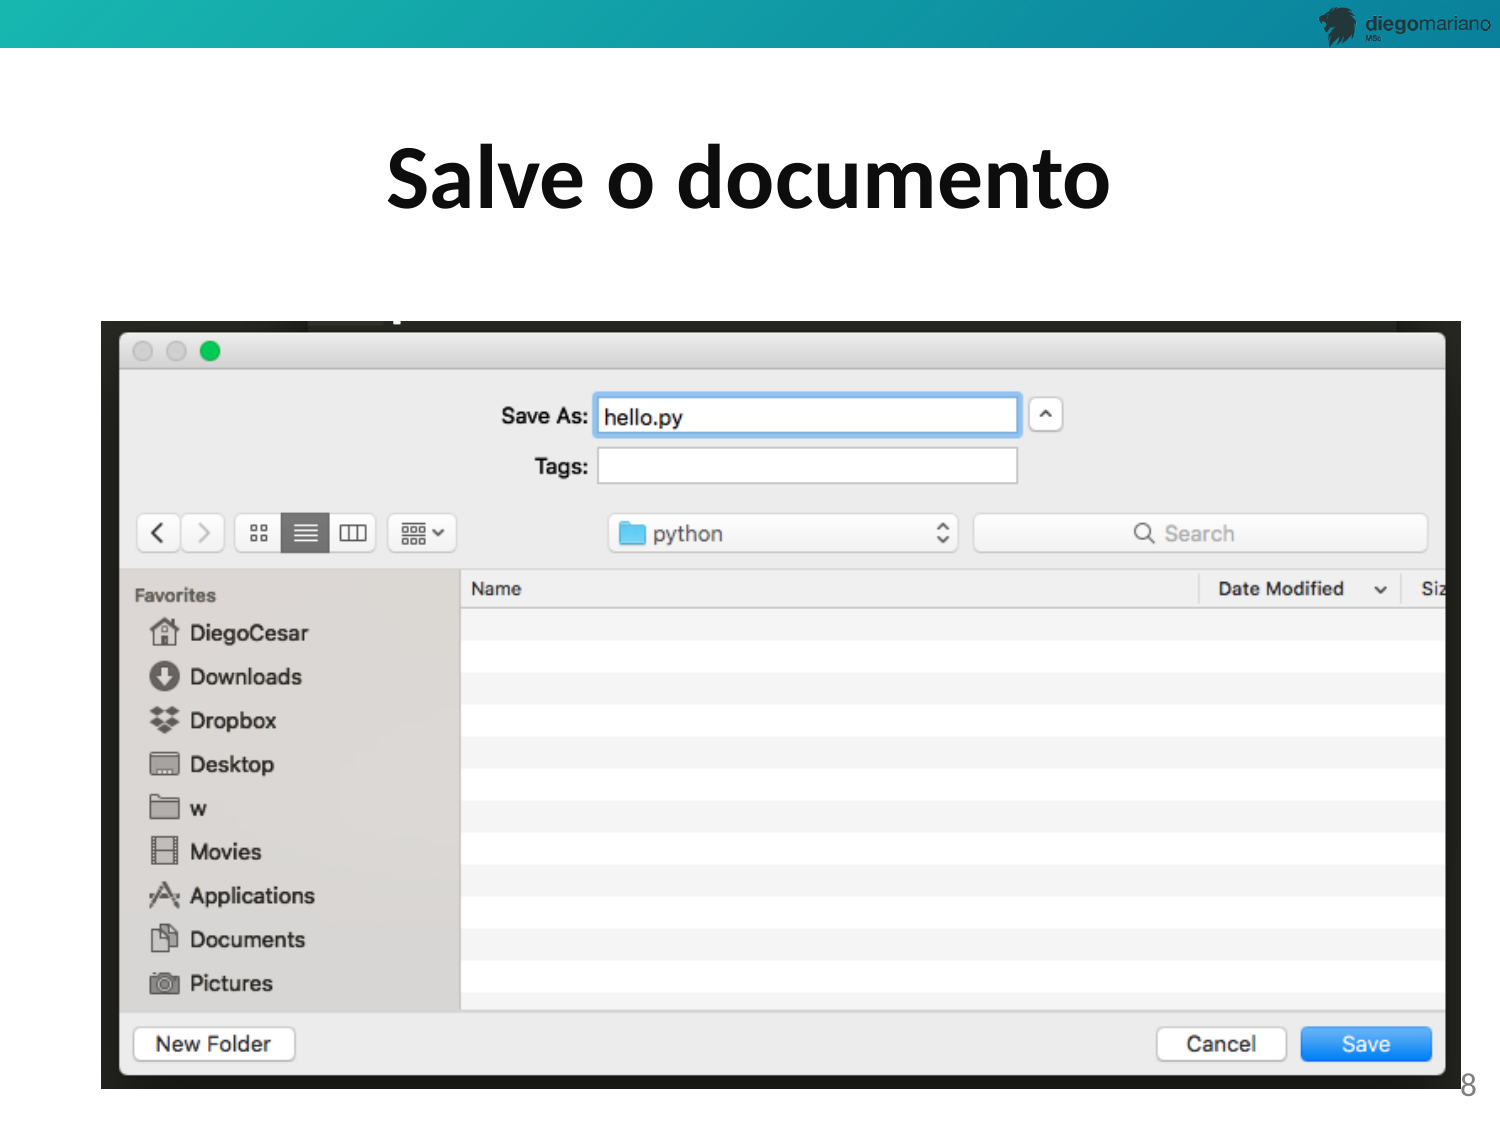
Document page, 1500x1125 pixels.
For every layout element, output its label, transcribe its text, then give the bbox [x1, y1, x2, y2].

picture [101, 321, 1461, 1089]
picture [0, 0, 1500, 48]
slide_number 8 [1141, 1055, 1492, 1116]
title Salve o documento [75, 78, 1425, 266]
